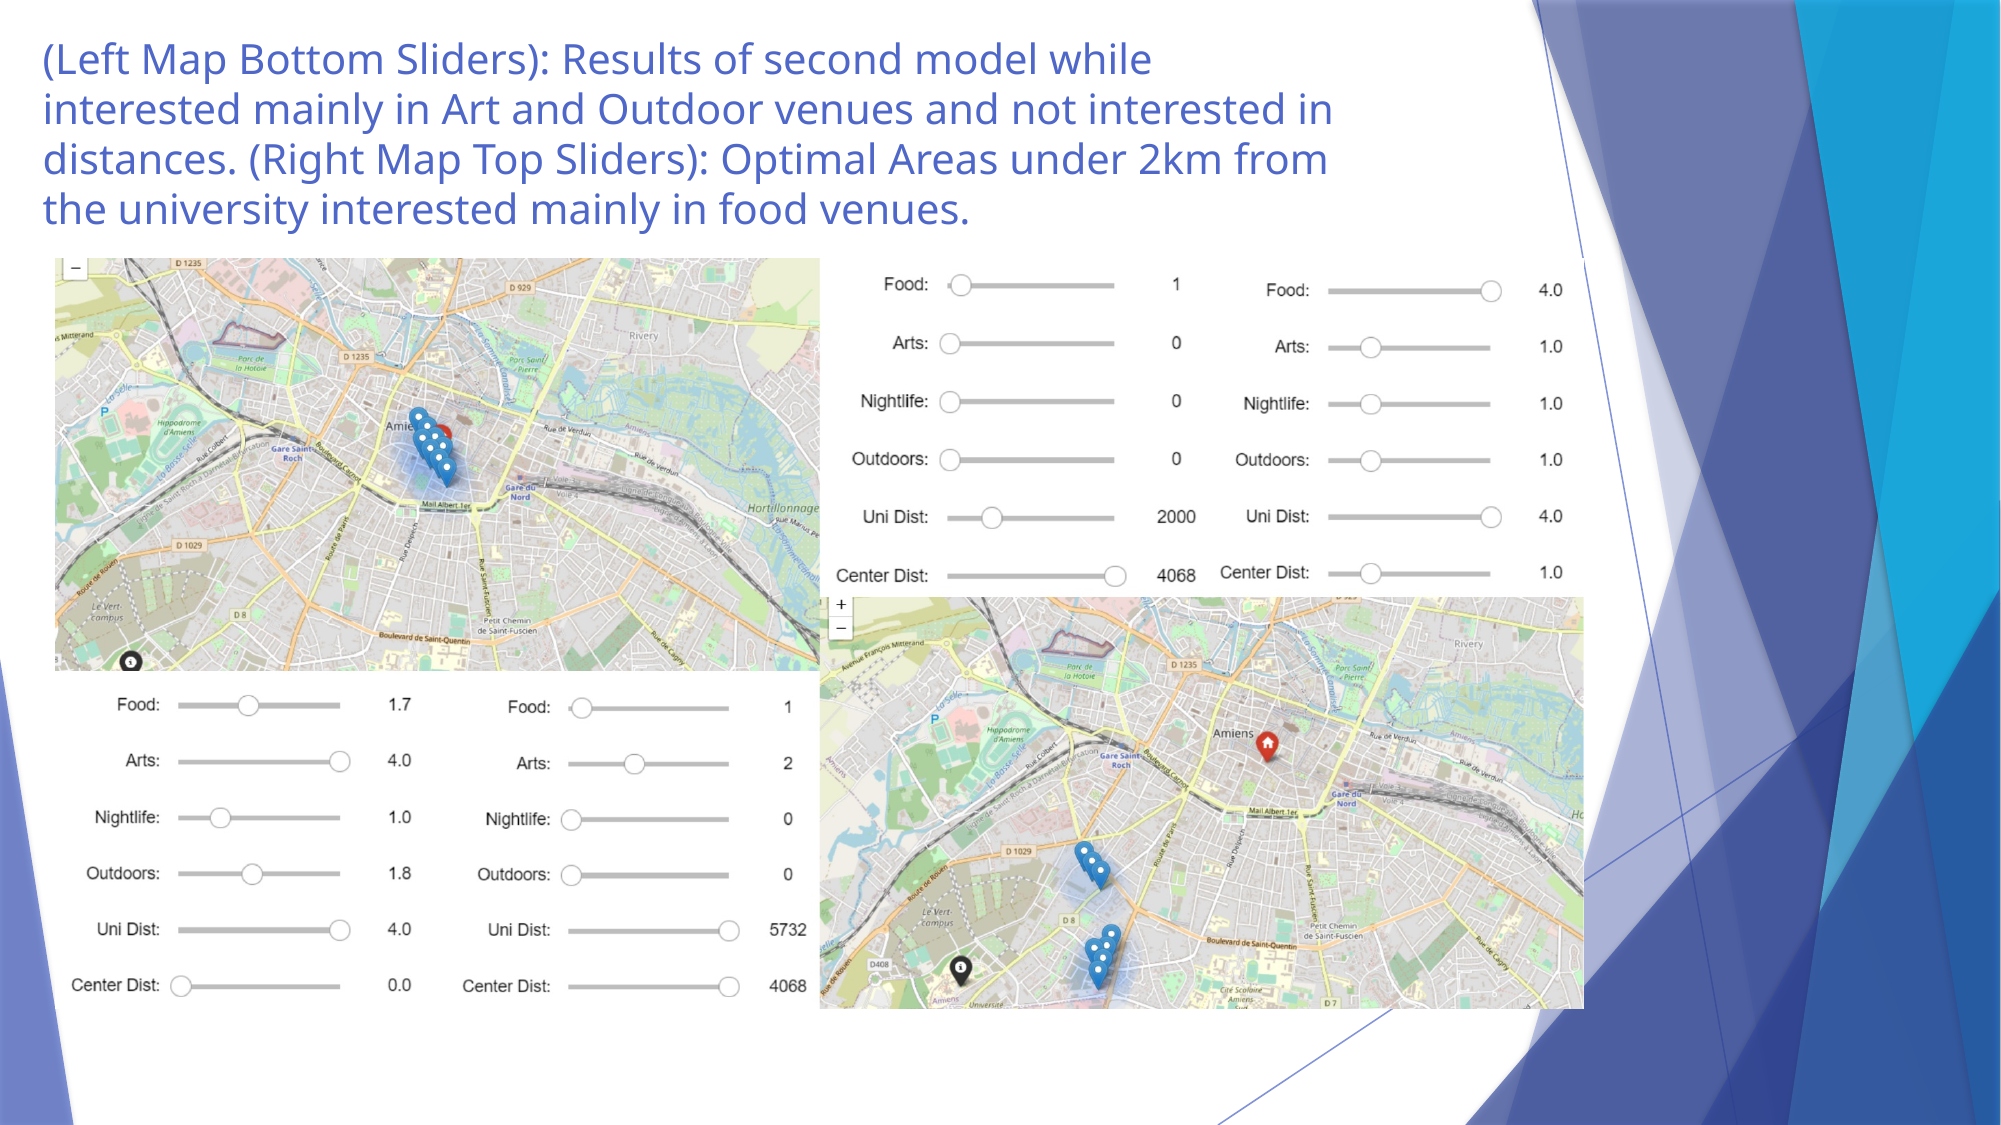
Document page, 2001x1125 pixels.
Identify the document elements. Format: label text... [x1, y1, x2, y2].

title (Left Map Bottom Sliders): Results of second model while interested mainly in Art and Outdoor venues and not interested in distances. (Right Map Top Sliders): Optimal Areas under 2km from the university interested mainly in food venues. [27, 24, 1362, 134]
picture [55, 258, 1584, 1009]
